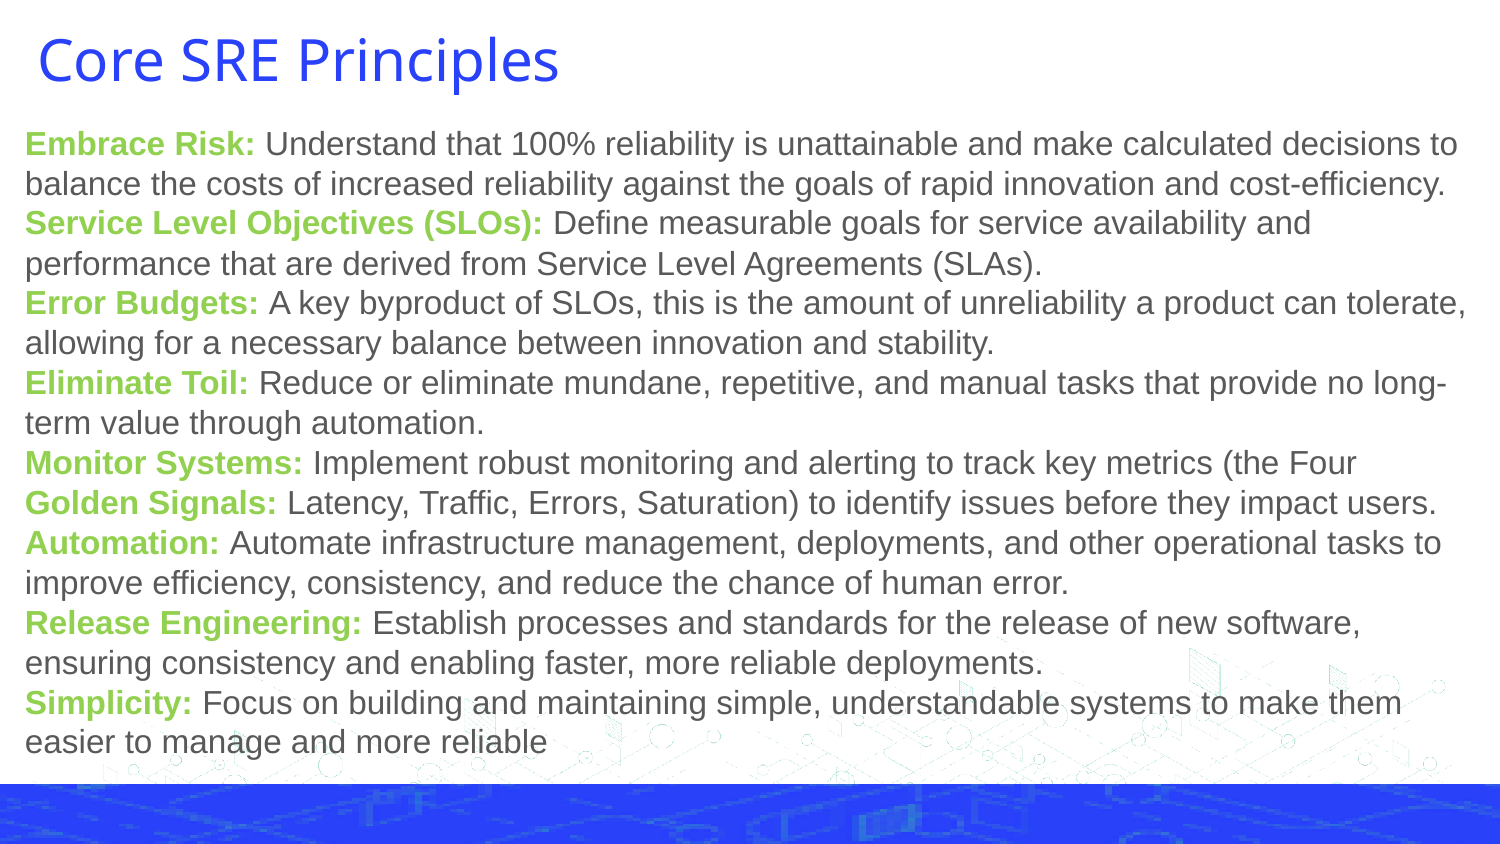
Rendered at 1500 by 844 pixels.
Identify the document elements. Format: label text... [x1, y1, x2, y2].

picture [0, 635, 1500, 844]
title Core SRE Principles [37, 23, 1314, 95]
list Embrace Risk: Understand that 100% reliability is unattainable and make calculated decisions to balance the costs of increased reliability against the goals of rapid innovation and cost-efficiency. Service Level Objectives (SLOs): Define measurable goals for service availability and performance that are derived from Service Level Agreements (SLAs). Error Budgets: A key byproduct of SLOs, this is the amount of unreliability a product can tolerate, allowing for a necessary balance between innovation and stability. Eliminate Toil: Reduce or eliminate mundane, repetitive, and manual tasks that provide no long-term value through automation. Monitor Systems: Implement robust monitoring and alerting to track key metrics (the Four Golden Signals: Latency, Traffic, Errors, Saturation) to identify issues before they impact users. Automation: Automate infrastructure management, deployments, and other operational tasks to improve efficiency, consistency, and reduce the chance of human error. Release Engineering: Establish processes and standards for the release of new software, ensuring consistency and enabling faster, more reliable deployments. Simplicity: Focus on building and maintaining simple, understandable systems to make them easier to manage and more reliable [24, 121, 1475, 769]
